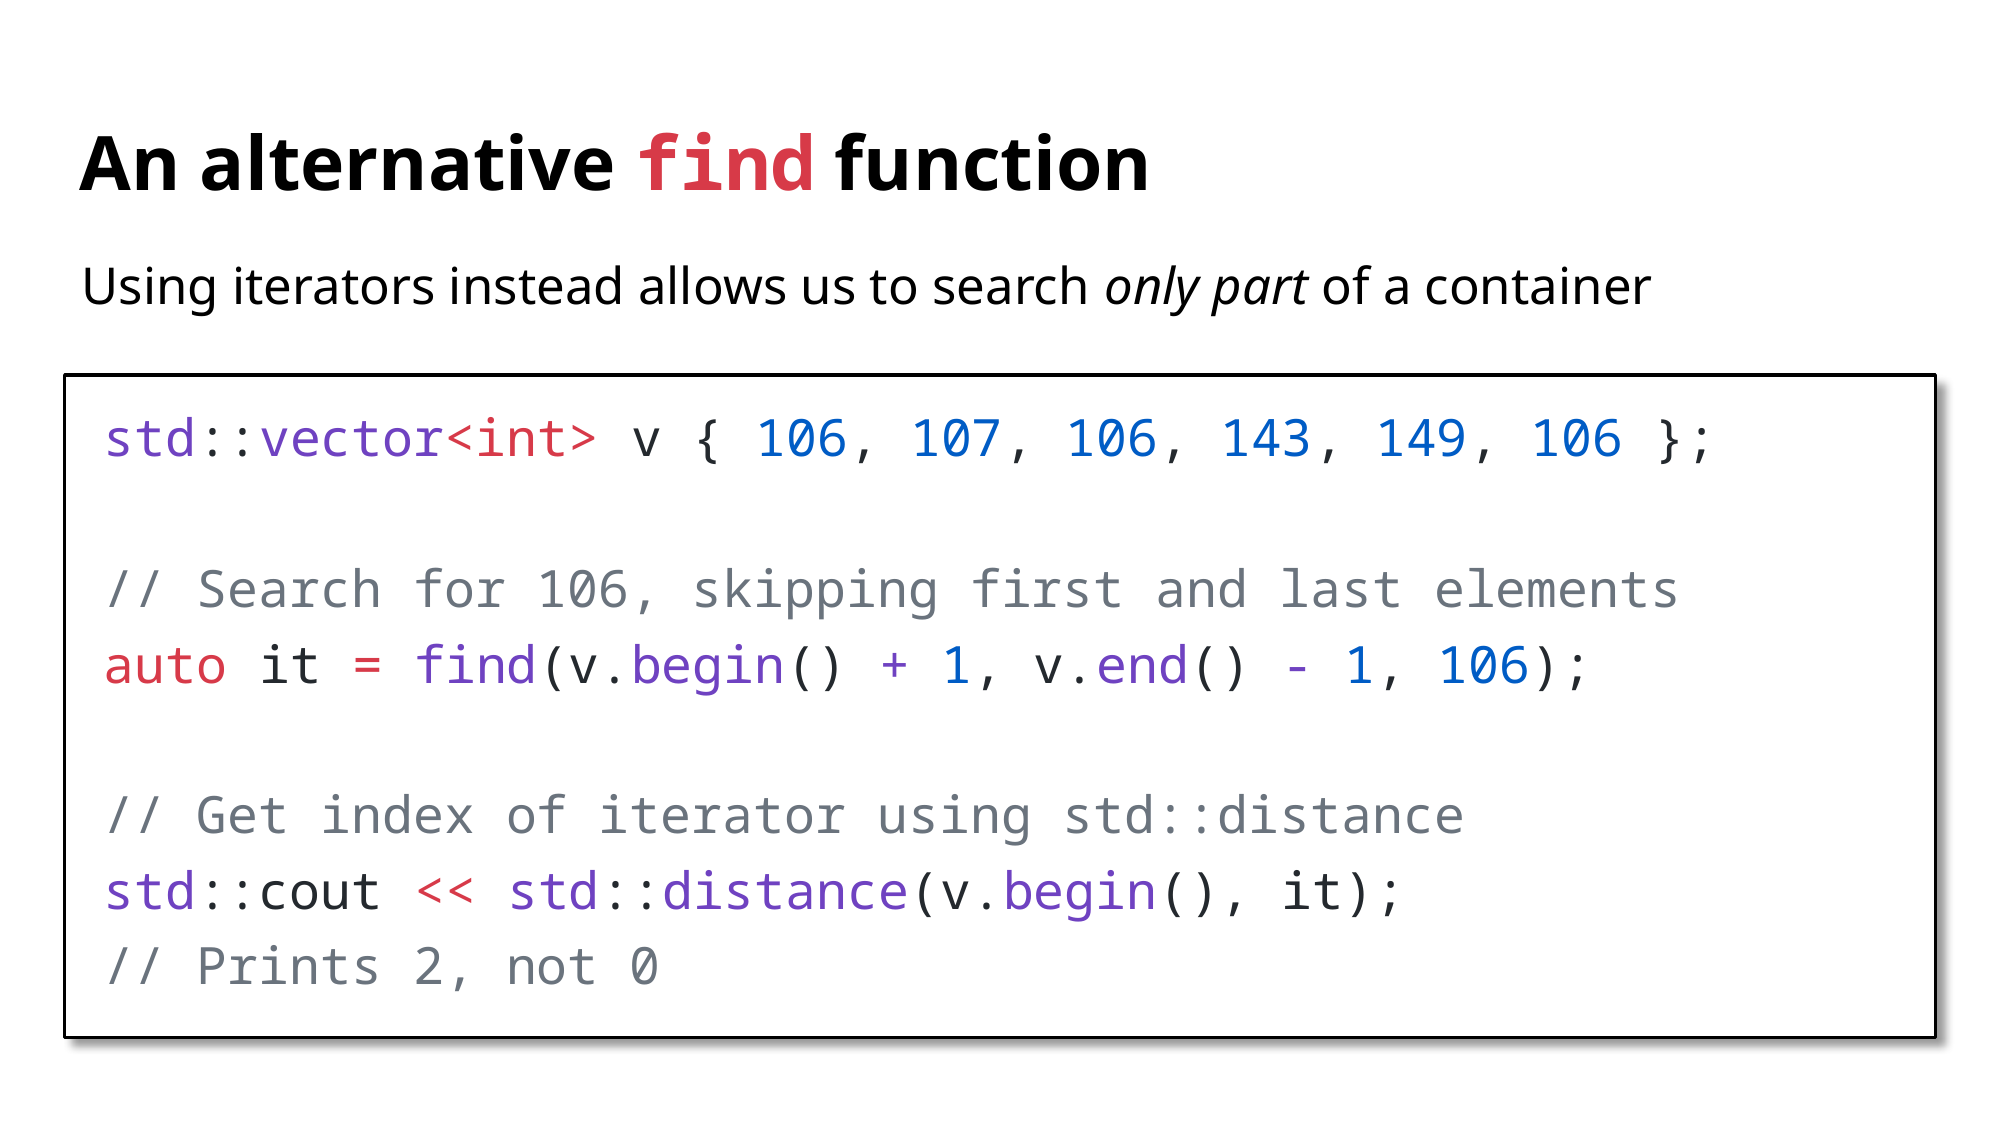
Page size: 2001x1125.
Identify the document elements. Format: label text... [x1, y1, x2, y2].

list std::vector<int> v { 106, 107, 106, 143, 149, 106 }; // Search for 106, skipping first and last elements auto it = find(v.begin() + 1, v.end() - 1, 106); // Get index of iterator using std::distance std::cout << std::distance(v.begin(), it); // Prints 2, not 0 [63, 373, 1937, 1039]
list Using iterators instead allows us to search only part of a container [64, 252, 1936, 324]
title An alternative find function [64, 103, 1936, 230]
